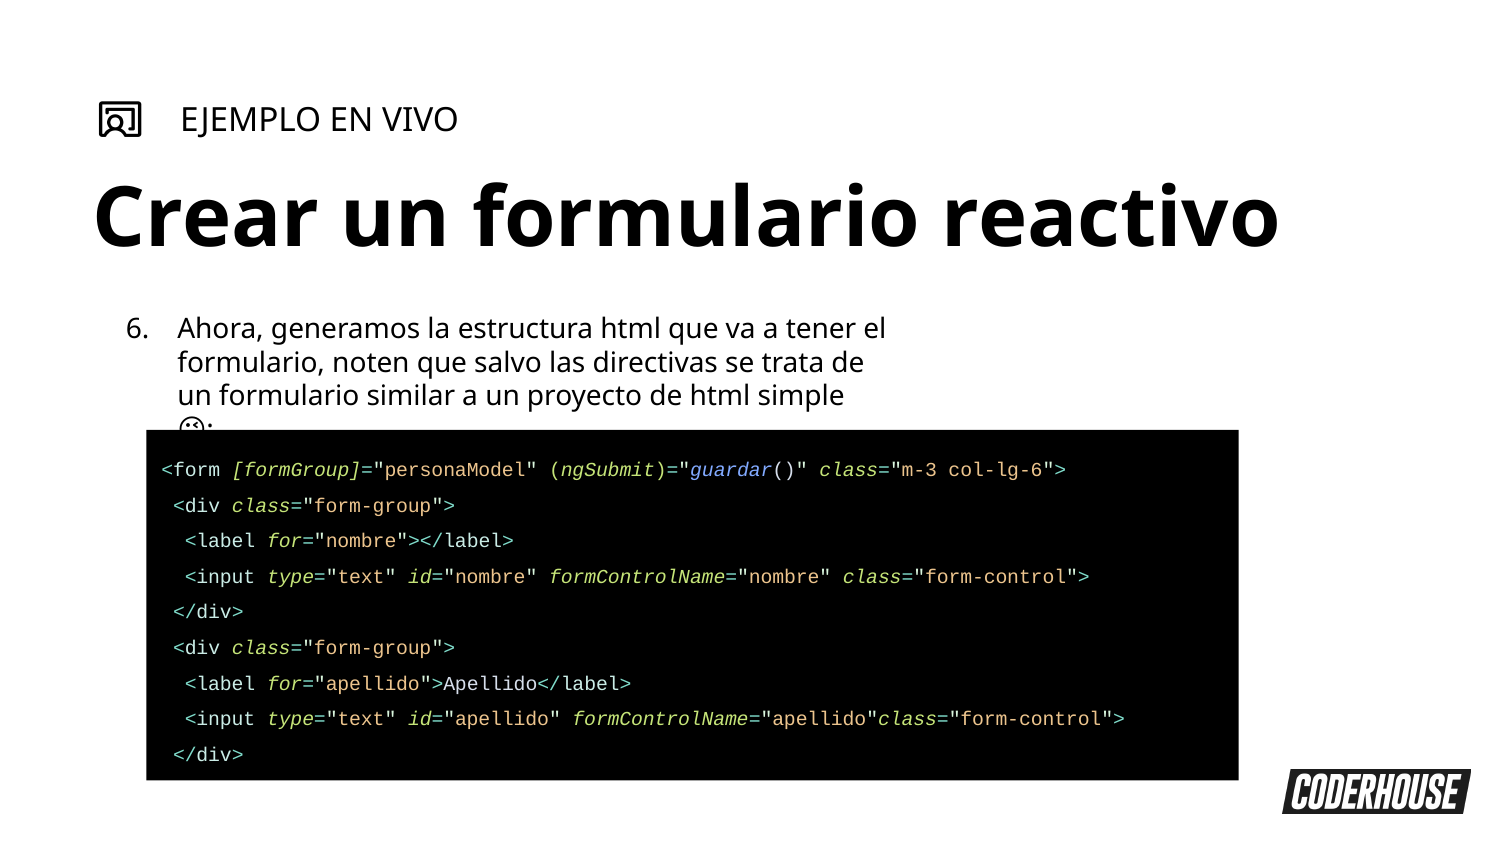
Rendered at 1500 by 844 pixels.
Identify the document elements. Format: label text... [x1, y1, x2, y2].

text_box <form [formGroup]="personaModel" (ngSubmit)="guardar()" class="m-3 col-lg-6"> <div class="form-group"> <label for="nombre"></label> <input type="text" id="nombre" formControlName="nombre" class="form-control"> </div> <div class="form-group"> <label for="apellido">Apellido</label> <input type="text" id="apellido" formControlName="apellido"class="form-control"> </div> [146, 429, 1239, 781]
picture [1281, 769, 1471, 814]
text_box Ahora, generamos la estructura html que va a tener el formulario, noten que salvo las directivas se trata de un formulario similar a un proyecto de html simple 😉: [87, 295, 903, 461]
text_box EJEMPLO EN VIVO [166, 83, 495, 154]
text_box Crear un formulario reactivo [77, 159, 1422, 280]
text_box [77, 76, 163, 162]
